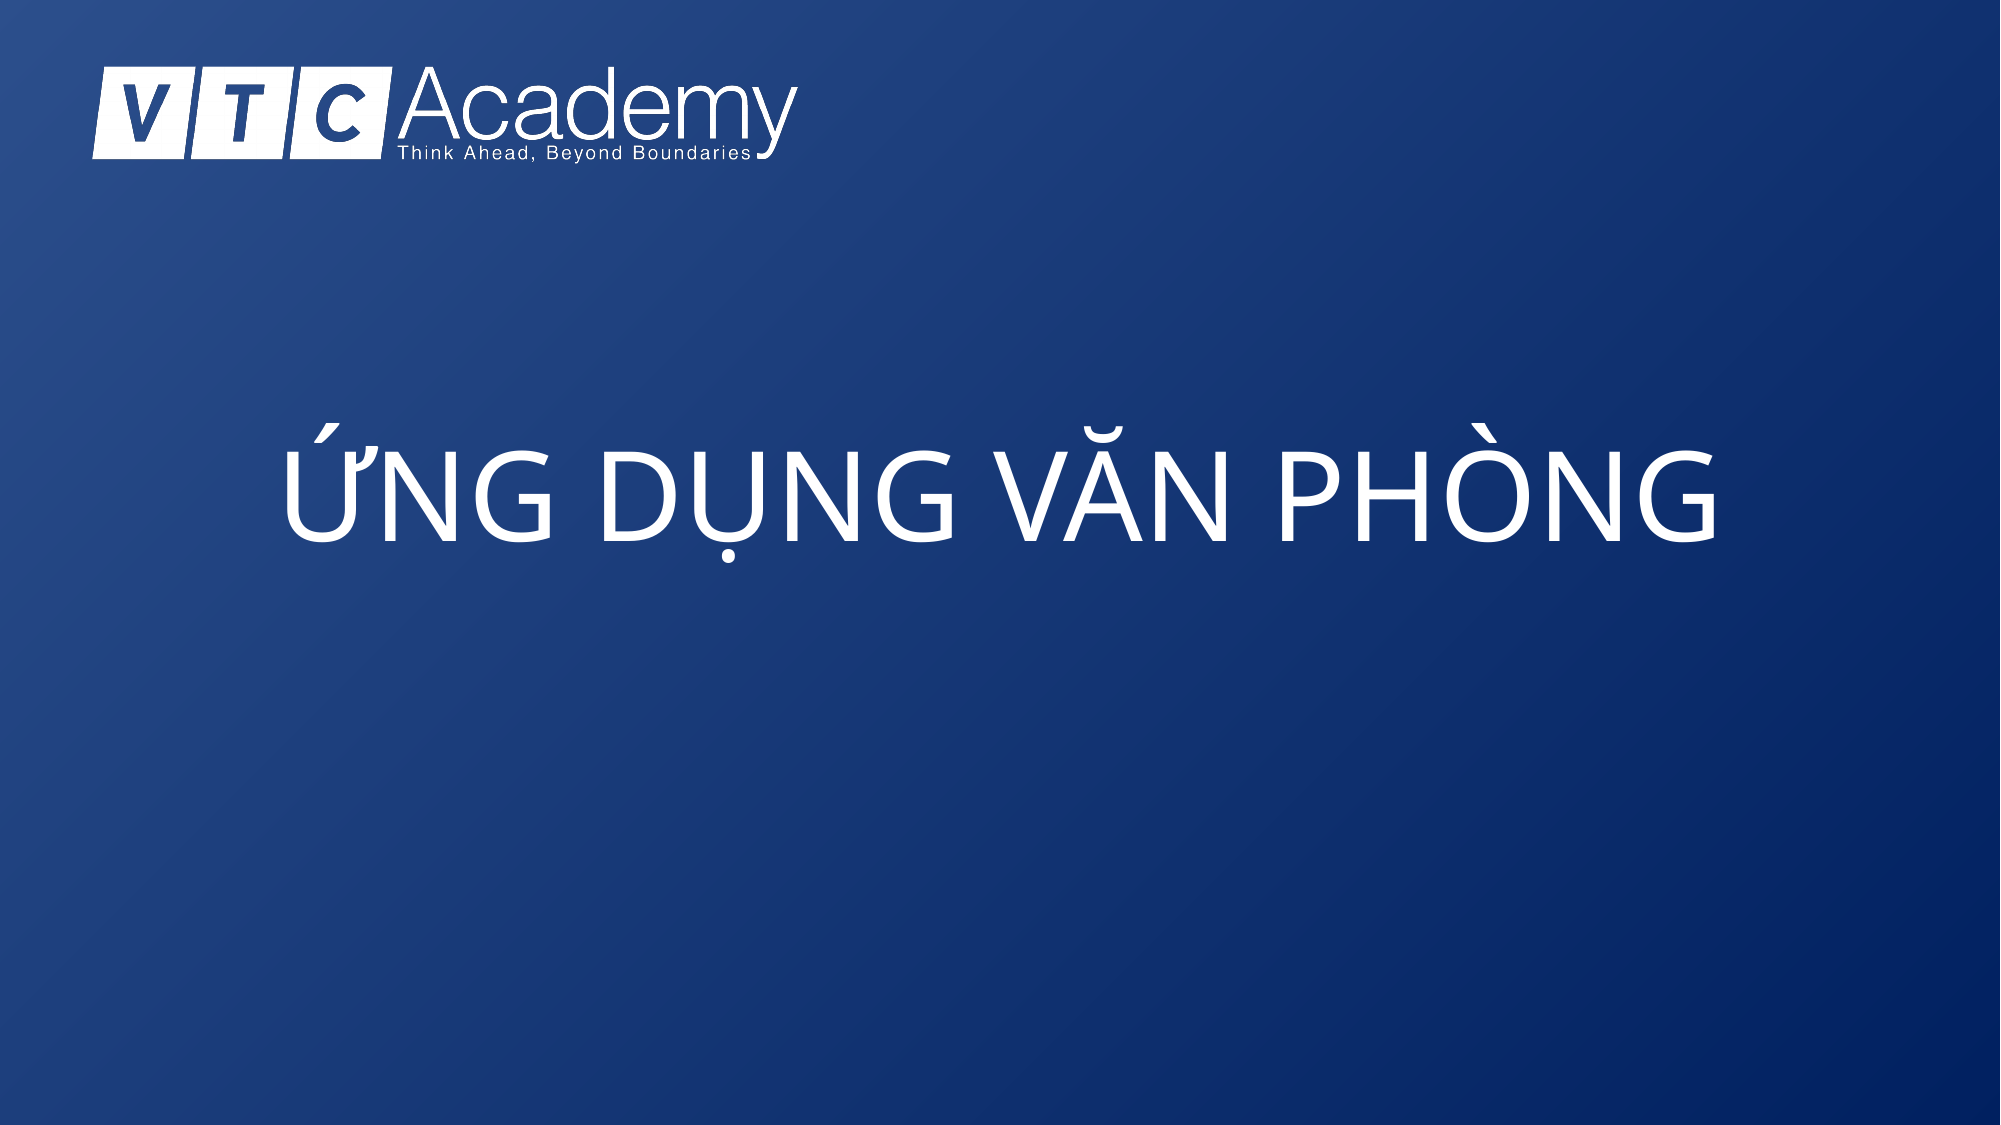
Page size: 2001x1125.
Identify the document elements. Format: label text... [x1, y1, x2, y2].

picture [67, 45, 823, 185]
title ỨNG DỤNG VĂN PHÒNG [249, 184, 1750, 576]
